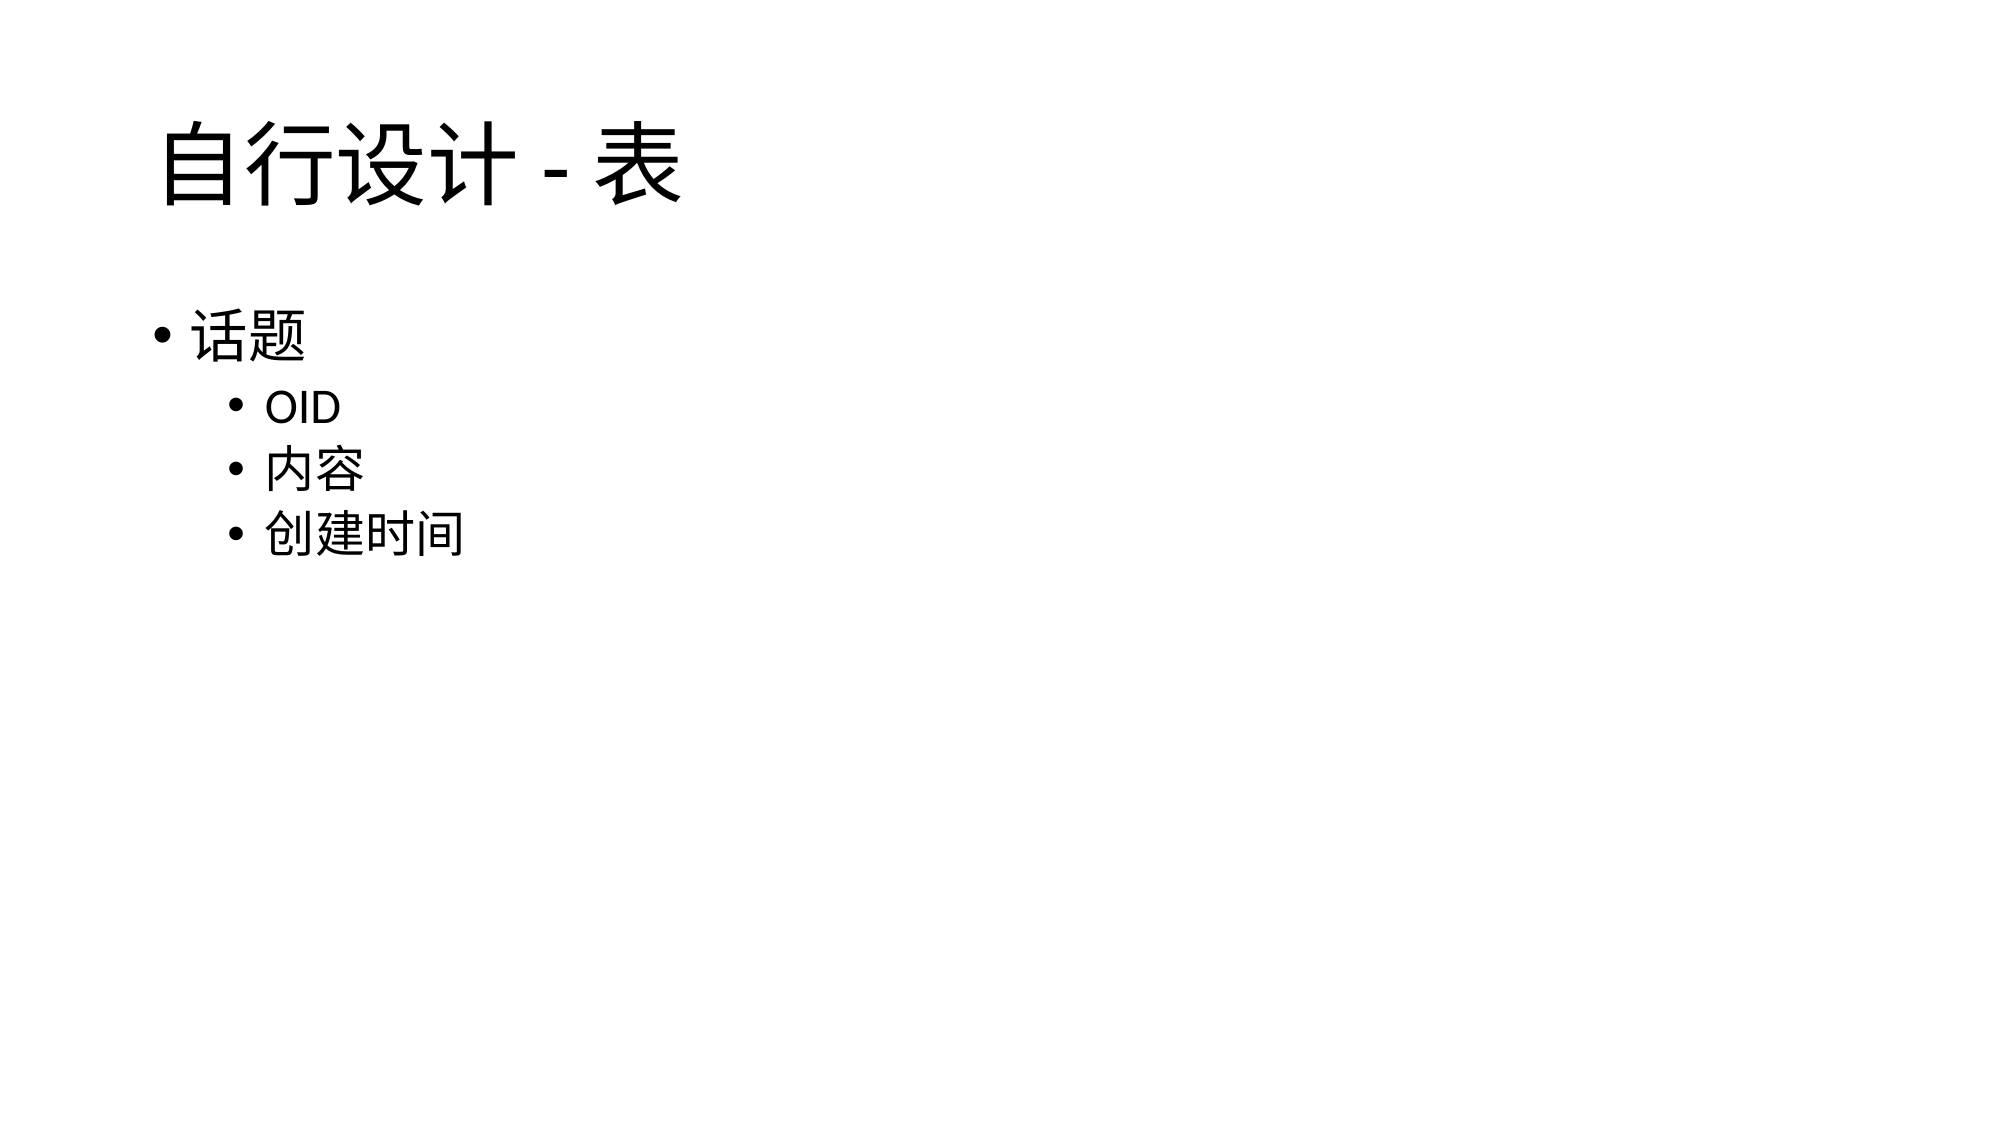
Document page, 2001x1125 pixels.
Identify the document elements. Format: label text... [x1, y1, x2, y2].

list 话题 OID 内容 创建时间 [137, 299, 1863, 1014]
title 自行设计-表 [137, 59, 1863, 278]
